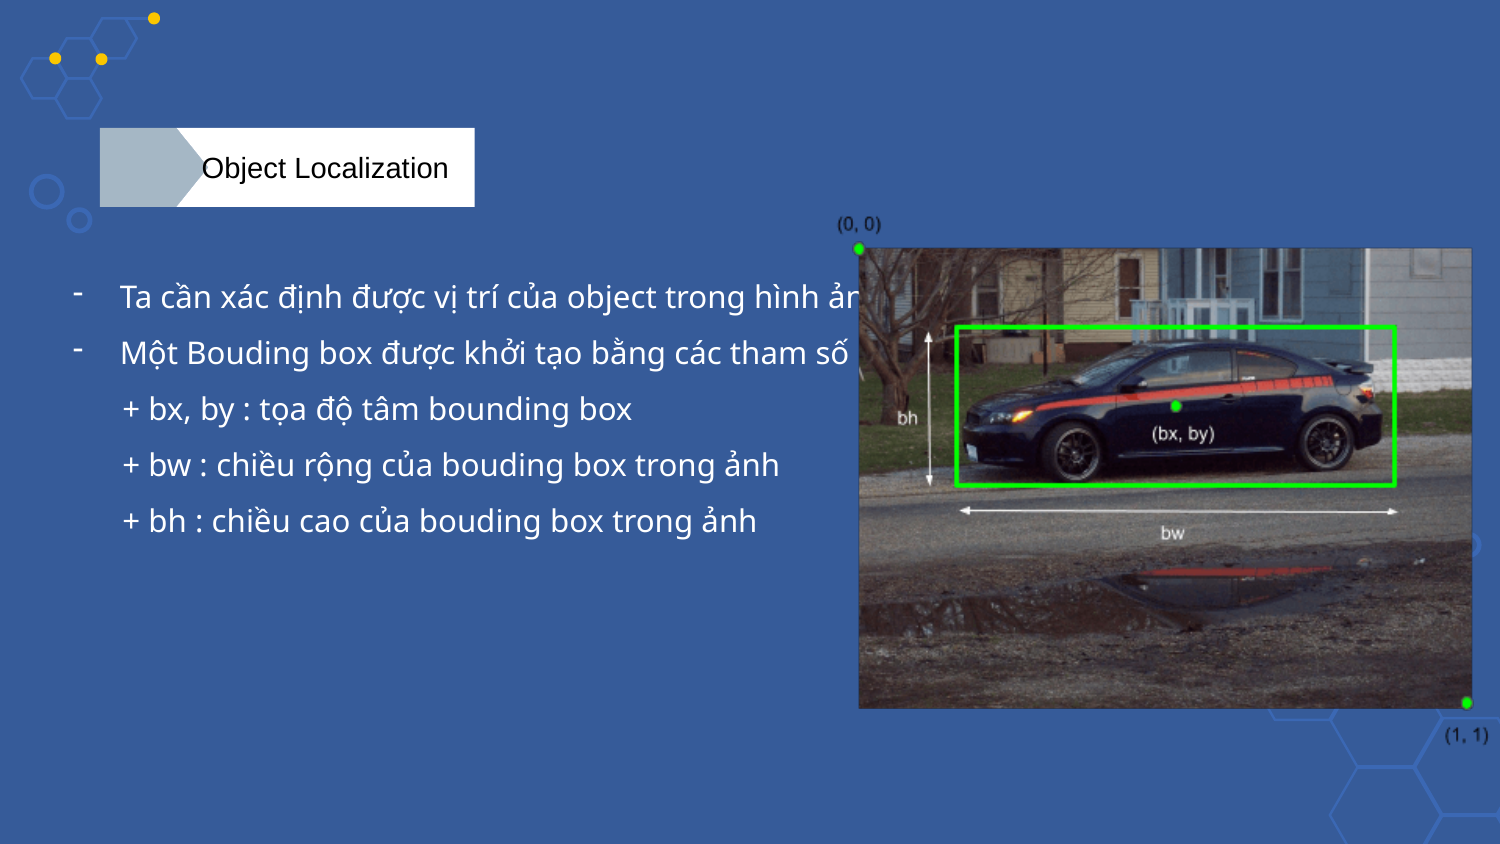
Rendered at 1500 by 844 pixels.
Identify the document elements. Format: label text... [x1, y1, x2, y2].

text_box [99, 127, 475, 208]
text_box Ta cần xác định được vị trí của object trong hình ảnh Một Bouding box được khởi tạo bằng các tham số + bx, by : tọa độ tâm bounding box + bw : chiều rộng của bouding box trong ảnh + bh : chiều cao của bouding box trong ảnh [57, 243, 776, 631]
picture [781, 206, 1500, 756]
